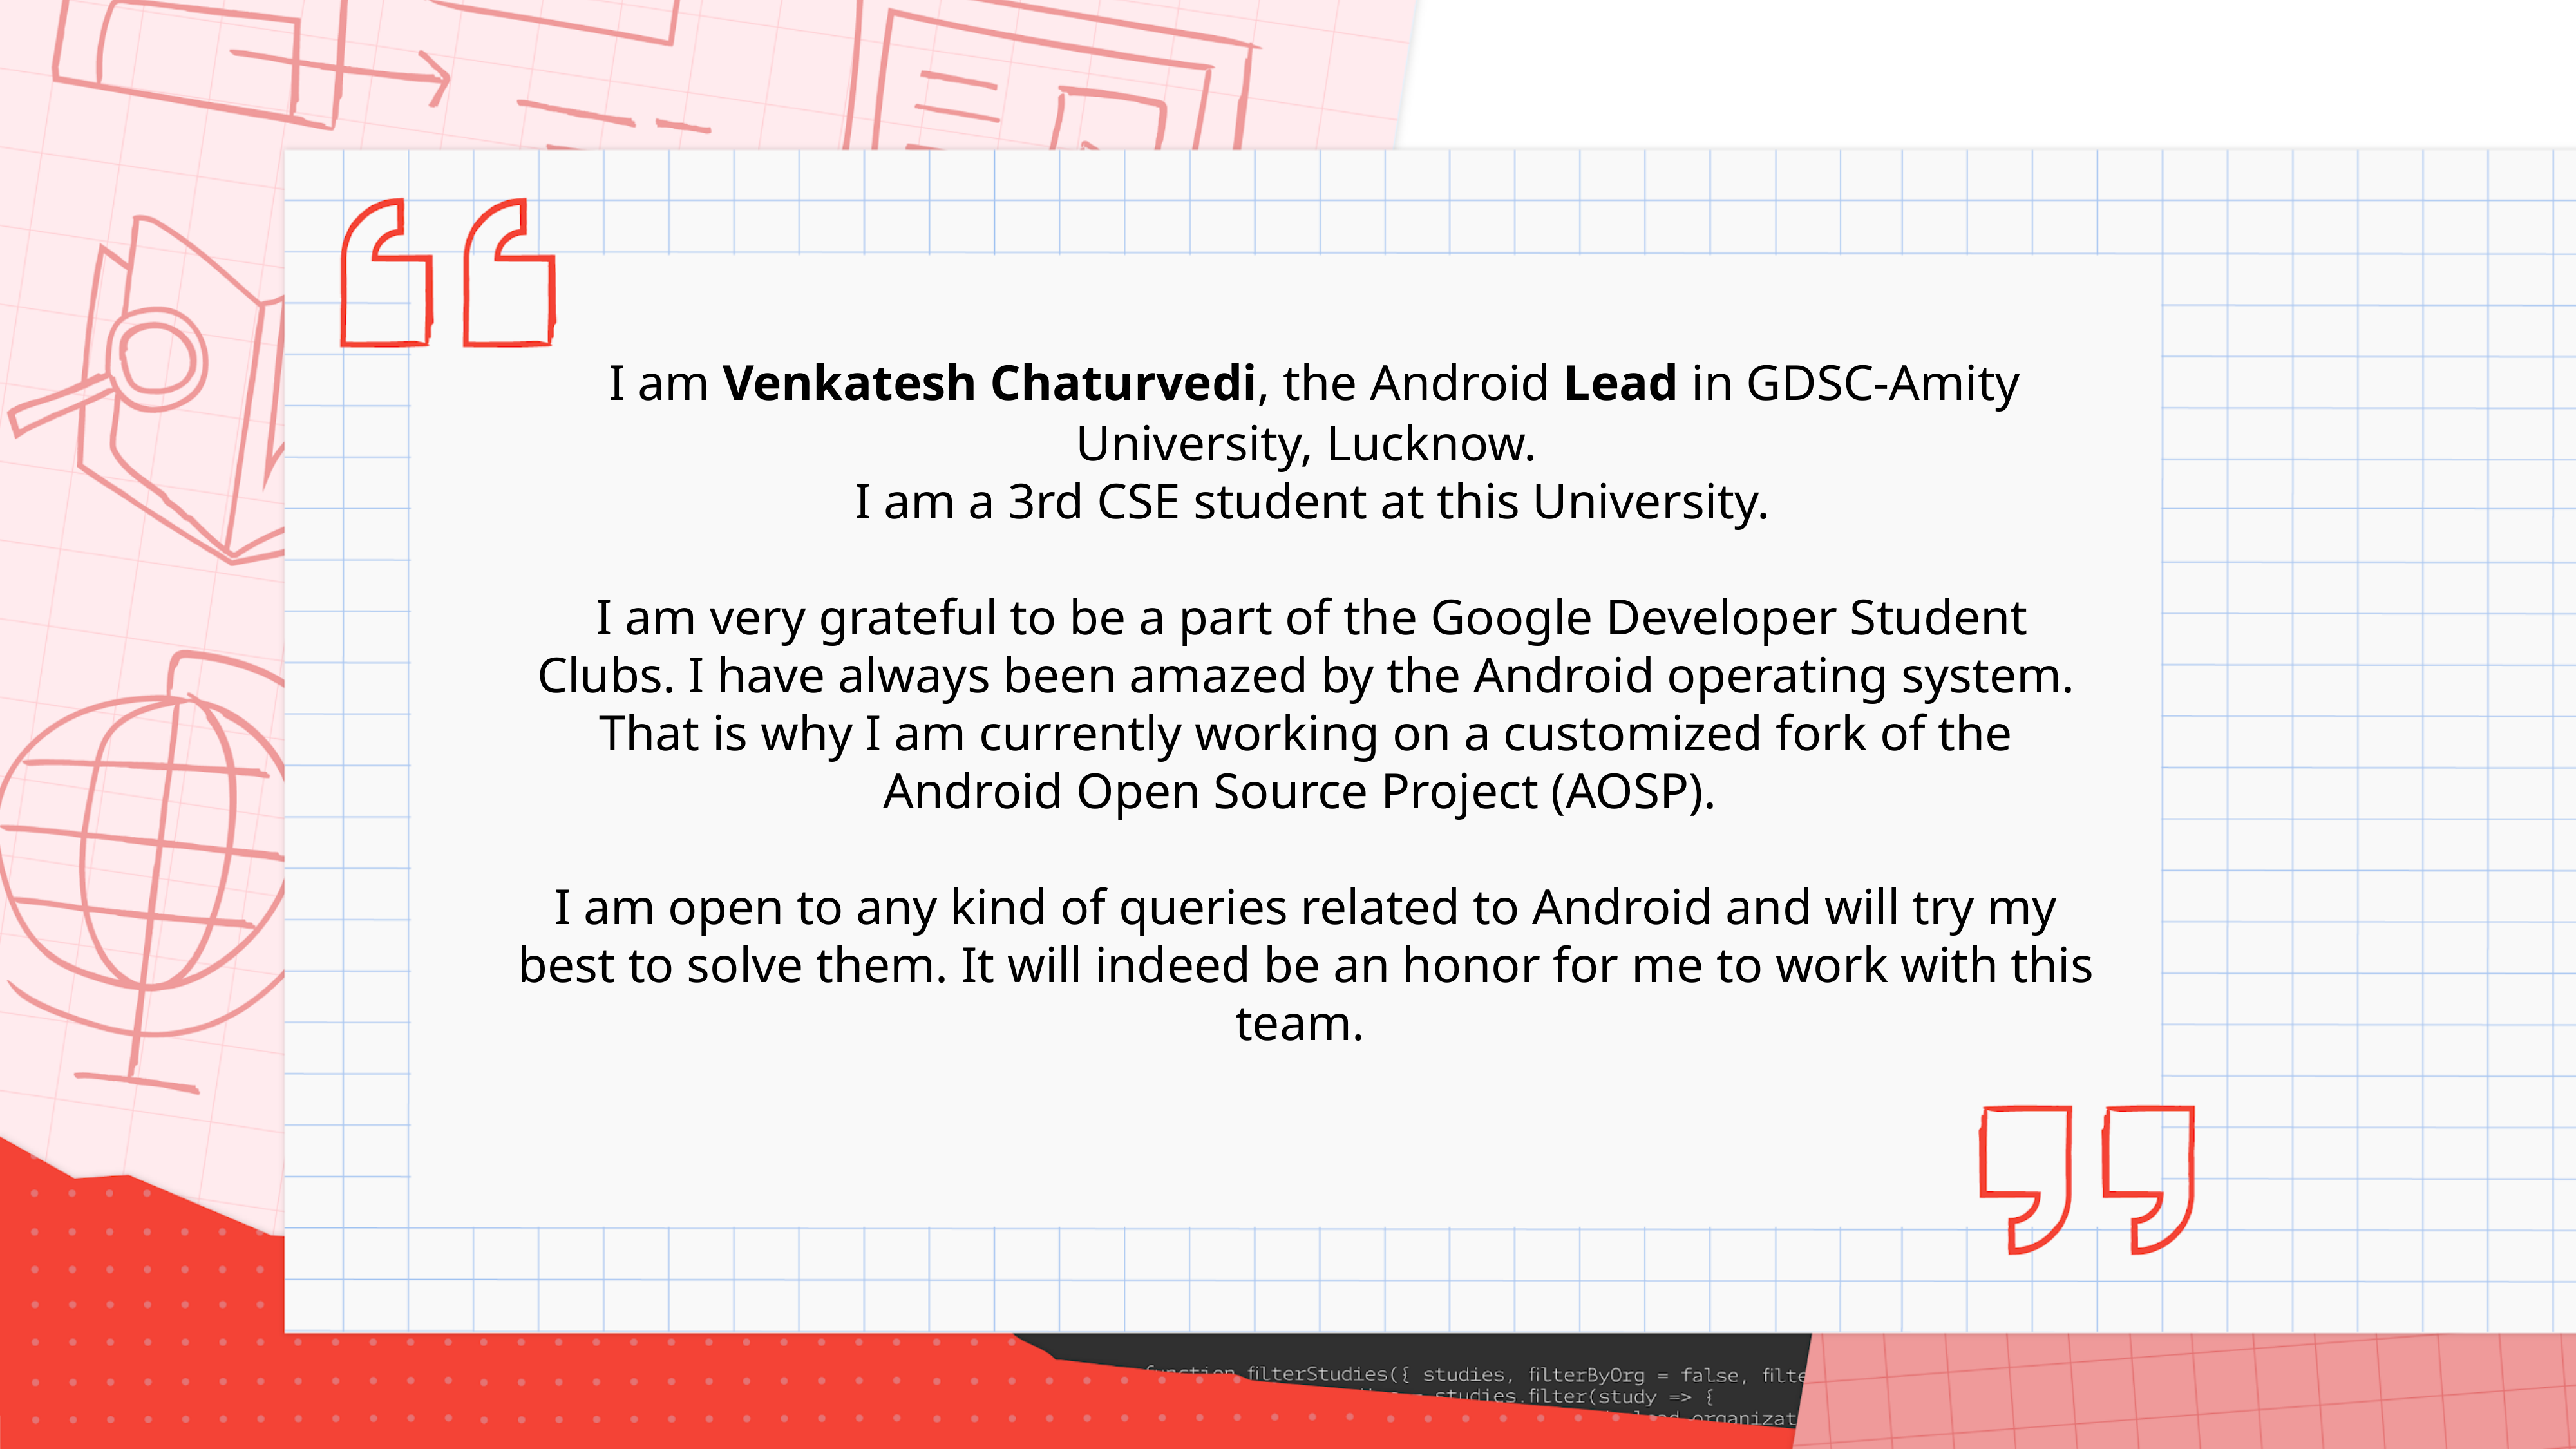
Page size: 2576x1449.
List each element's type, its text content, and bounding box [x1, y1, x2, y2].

list I am Venkatesh Chaturvedi, the Android Lead in GDSC-Amity University, Lucknow. I am a 3rd CSE student at this University. I am very grateful to be a part of the Google Developer Student Clubs. I have always been amazed by the Android operating system. That is why I am currently working on a customized fork of the Android Open Source Project (AOSP). I am open to any kind of queries related to Android and will try my best to solve them. It will indeed be an honor for me to work with this team. [500, 328, 2113, 1292]
picture [0, 0, 2576, 1449]
